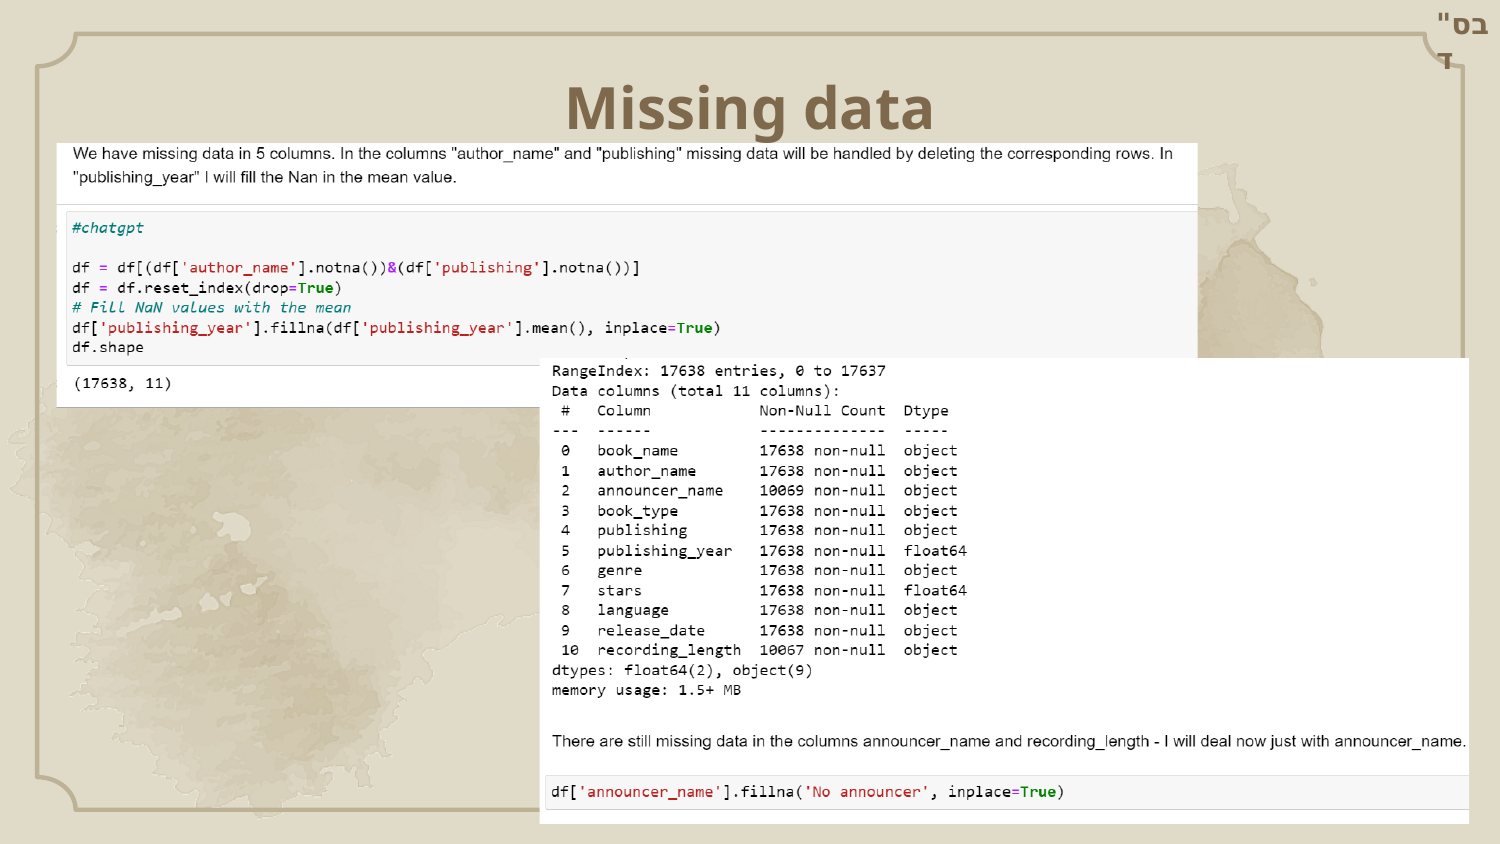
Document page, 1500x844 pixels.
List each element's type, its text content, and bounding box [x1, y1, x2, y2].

picture [56, 143, 1470, 825]
title Missing data [155, 19, 1345, 193]
text_box בס"ד [1420, 0, 1500, 49]
